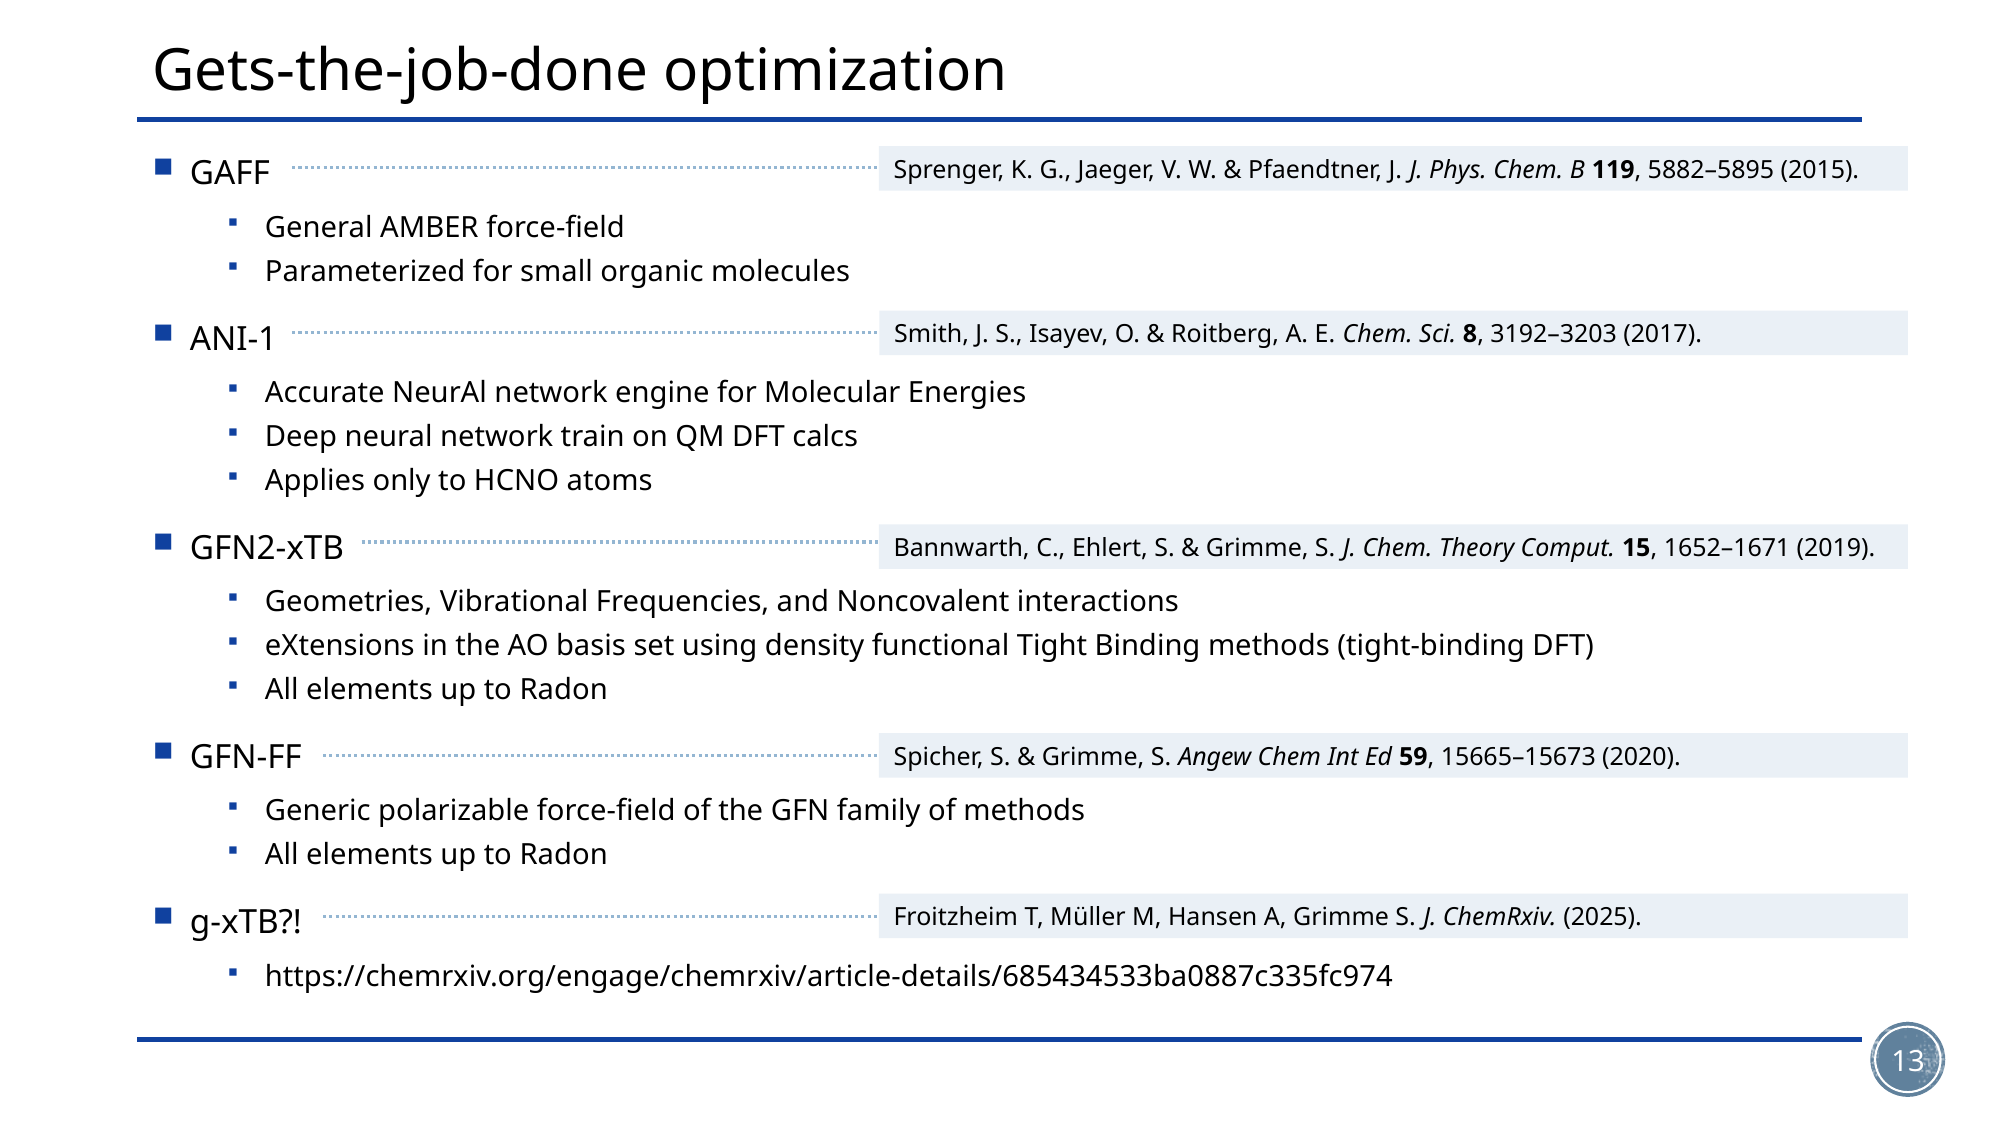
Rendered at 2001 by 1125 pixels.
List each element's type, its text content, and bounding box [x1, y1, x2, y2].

text_box Spicher, S. & Grimme, S. Angew Chem Int Ed 59, 15665–15673 (2020). [878, 733, 1908, 778]
title Gets-the-job-done optimization [137, 33, 1863, 111]
text_box Sprenger, K. G., Jaeger, V. W. & Pfaendtner, J. J. Phys. Chem. B 119, 5882–5895 (2015). [878, 146, 1908, 191]
slide_number 13 [1865, 1031, 1952, 1092]
list GAFF General AMBER force-field Parameterized for small organic molecules ANI-1 Accurate NeurAl network engine for Molecular Energies Deep neural network train on QM DFT calcs Applies only to HCNO atoms GFN2-xTB Geometries, Vibrational Frequencies, and Noncovalent interactions eXtensions in the AO basis set using density functional Tight Binding methods (tight-binding DFT) All elements up to Radon GFN-FF Generic polarizable force-field of the GFN family of methods All elements up to Radon g-xTB?! https://chemrxiv.org/engage/chemrxiv/article-details/685434533ba0887c335fc974 [137, 143, 1863, 938]
text_box Bannwarth, C., Ehlert, S. & Grimme, S. J. Chem. Theory Comput. 15, 1652–1671 (2019). [878, 524, 1908, 569]
text_box Froitzheim T, Müller M, Hansen A, Grimme S. J. ChemRxiv. (2025). [878, 893, 1908, 939]
text_box Smith, J. S., Isayev, O. & Roitberg, A. E. Chem. Sci. 8, 3192–3203 (2017). [879, 310, 1908, 356]
